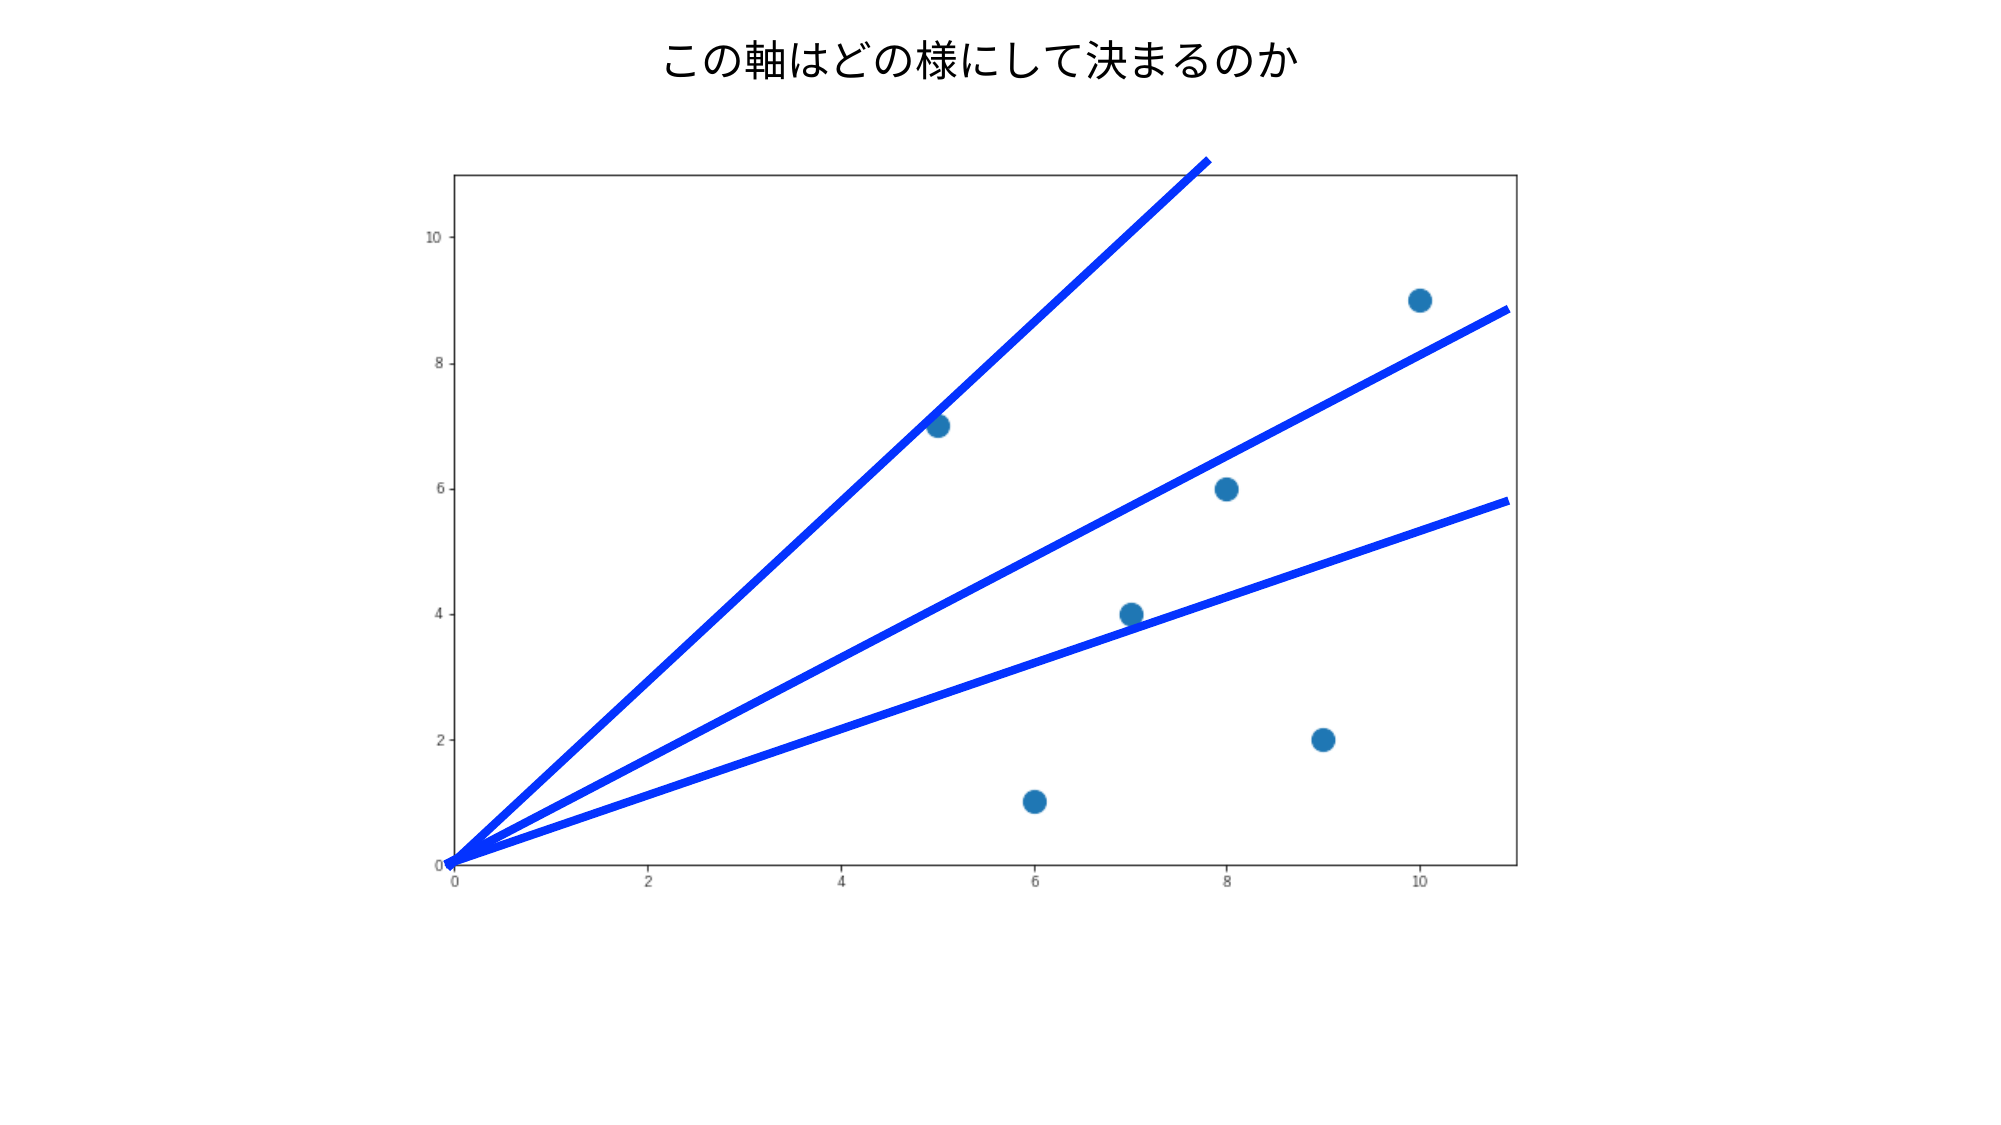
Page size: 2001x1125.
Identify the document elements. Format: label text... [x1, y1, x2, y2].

picture [408, 159, 1537, 895]
text_box この軸はどの様にして決まるのか [655, 30, 1304, 90]
